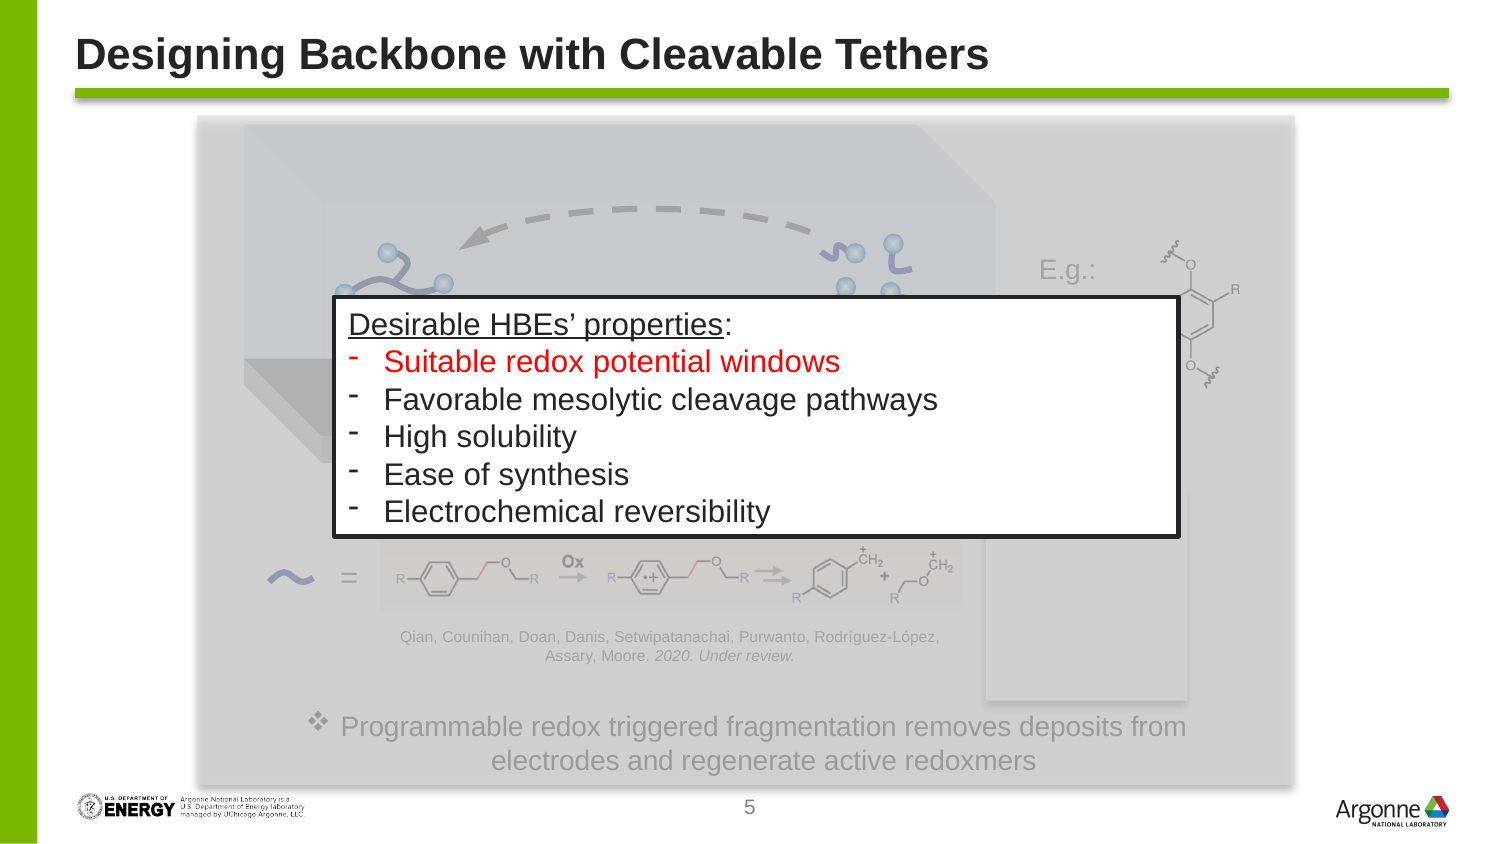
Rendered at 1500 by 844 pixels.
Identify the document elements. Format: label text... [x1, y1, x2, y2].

picture [75, 791, 308, 822]
title Designing Backbone with Cleavable Tethers [75, 23, 1449, 86]
text_box [197, 115, 1296, 786]
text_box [575, 350, 851, 434]
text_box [688, 234, 913, 386]
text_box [268, 484, 1167, 695]
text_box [348, 252, 442, 313]
picture [1330, 787, 1458, 834]
picture [1140, 237, 1241, 390]
slide_number 5 [712, 799, 788, 819]
text_box Desirable HBEs’ properties: Suitable redox potential windows Favorable mesolytic cleavage pathways High solubility Ease of synthesis Electrochemical reversibility [333, 296, 1179, 537]
